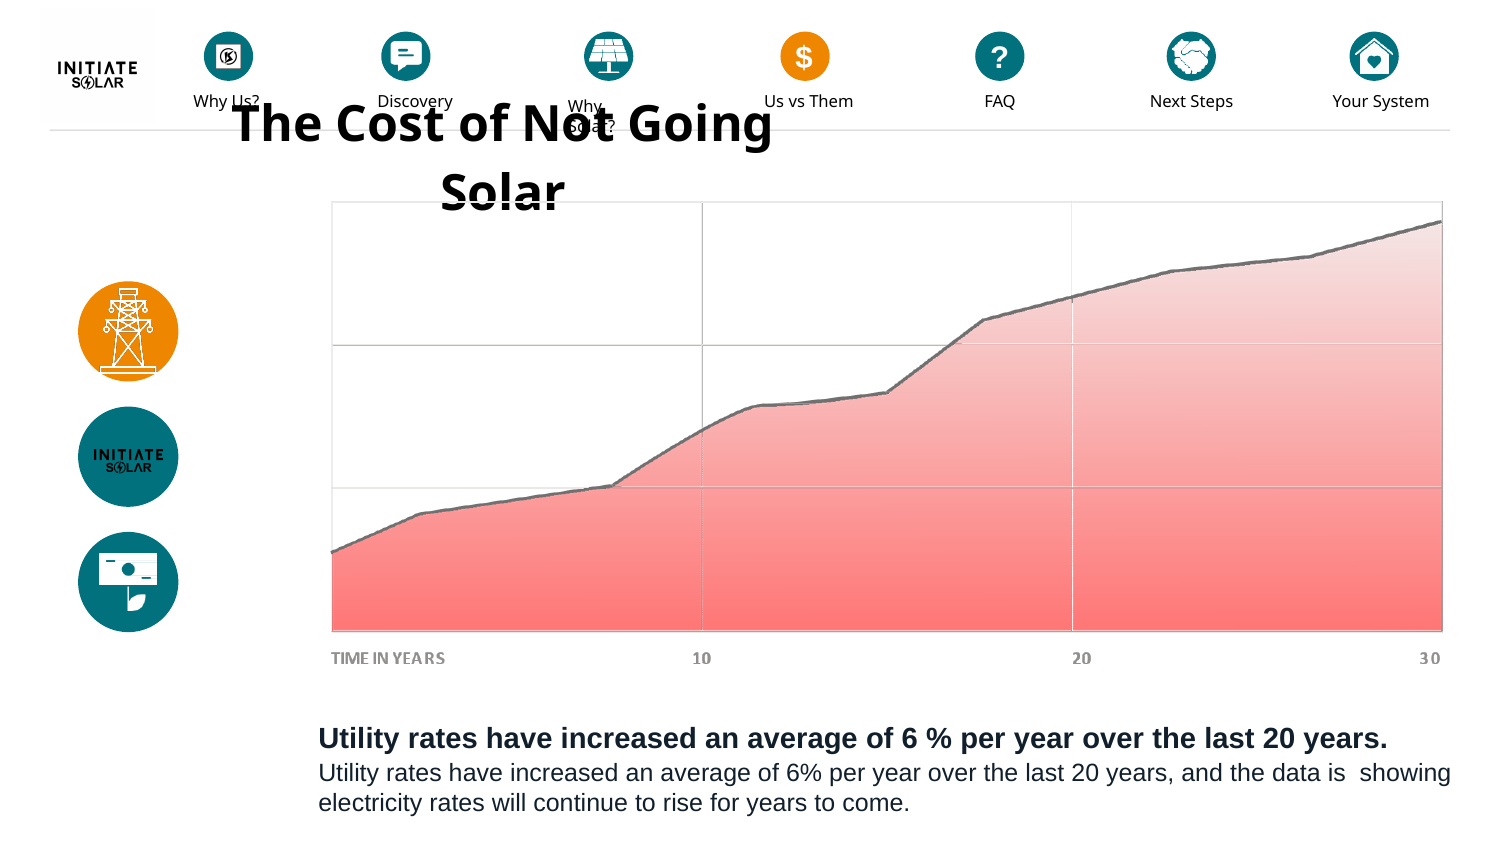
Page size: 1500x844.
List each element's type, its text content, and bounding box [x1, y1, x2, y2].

title The Cost of Not Going Solar [157, 64, 850, 235]
text_box [393, 31, 419, 35]
picture [589, 39, 628, 73]
picture [320, 200, 1451, 680]
text_box [1013, 35, 1025, 77]
picture [77, 402, 179, 504]
text_box [1360, 31, 1389, 36]
text_box [174, 311, 179, 352]
text_box [592, 31, 627, 39]
picture [87, 288, 169, 375]
picture [99, 552, 158, 612]
text_box [1175, 31, 1207, 37]
text_box $ [780, 22, 818, 64]
text_box Next Steps [1134, 80, 1250, 121]
picture [386, 37, 425, 76]
picture [1172, 39, 1211, 74]
text_box [78, 312, 82, 351]
text_box [203, 31, 254, 64]
text_box [104, 281, 152, 287]
text_box [818, 35, 830, 64]
picture [40, 7, 156, 123]
text_box Why Us? [178, 80, 279, 121]
text_box Utility rates have increased an average of 6 % per year over the last 20 years. Utility rates have increased an average of 6% per year over the last 20 years, and the data is showing electricity rates will continue to rise for years to come. [301, 704, 1500, 832]
text_box Us vs Them [749, 80, 876, 121]
text_box [78, 531, 179, 633]
text_box Your System [1317, 80, 1455, 121]
text_box Why Solar? [552, 80, 668, 151]
text_box ? [975, 22, 1013, 80]
text_box Discovery [362, 80, 478, 121]
picture [1355, 38, 1394, 75]
picture [216, 43, 241, 69]
text_box FAQ [969, 80, 1050, 121]
